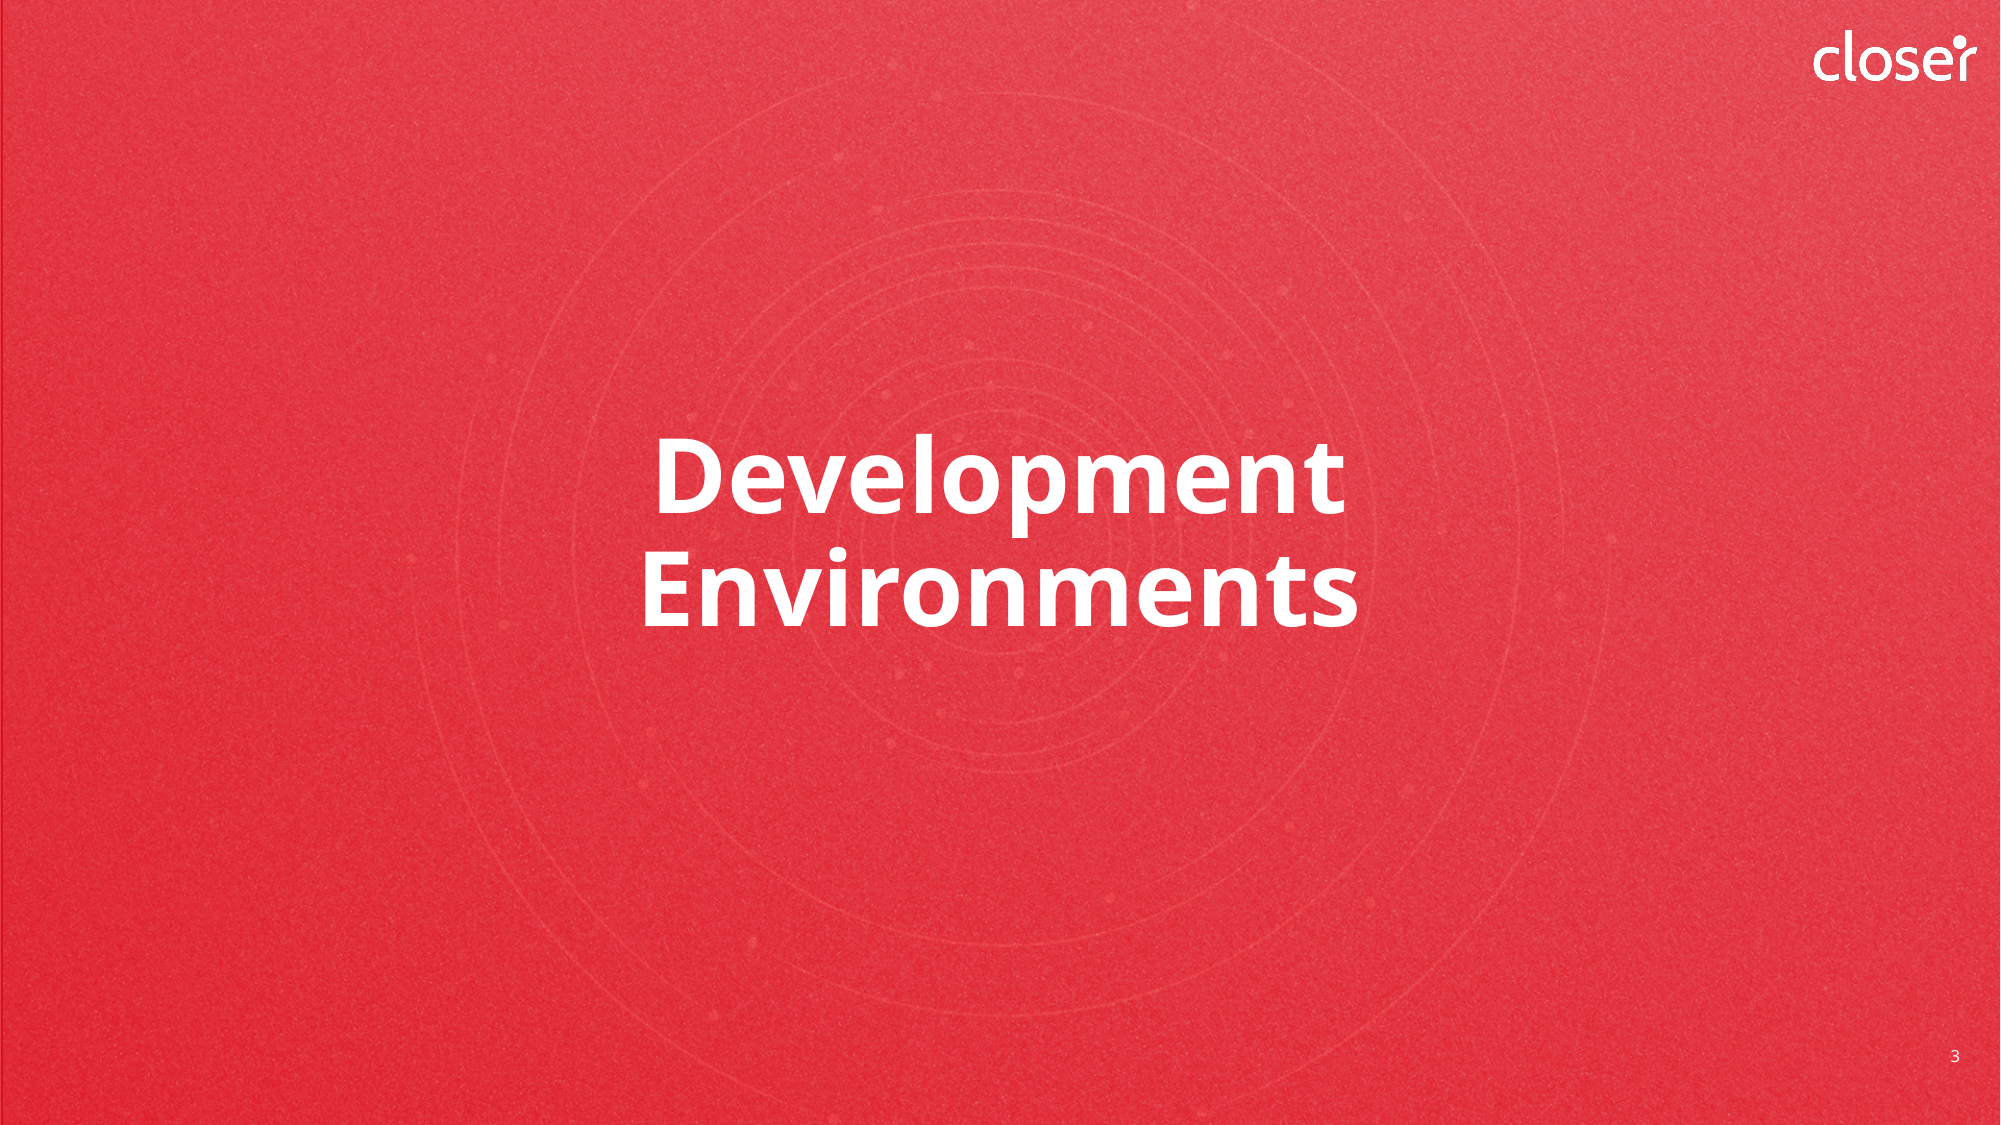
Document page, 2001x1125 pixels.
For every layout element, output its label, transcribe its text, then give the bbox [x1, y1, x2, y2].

picture [0, 0, 2001, 1125]
title Development Environments [485, 467, 1513, 606]
slide_number 3 [1856, 1027, 1975, 1088]
